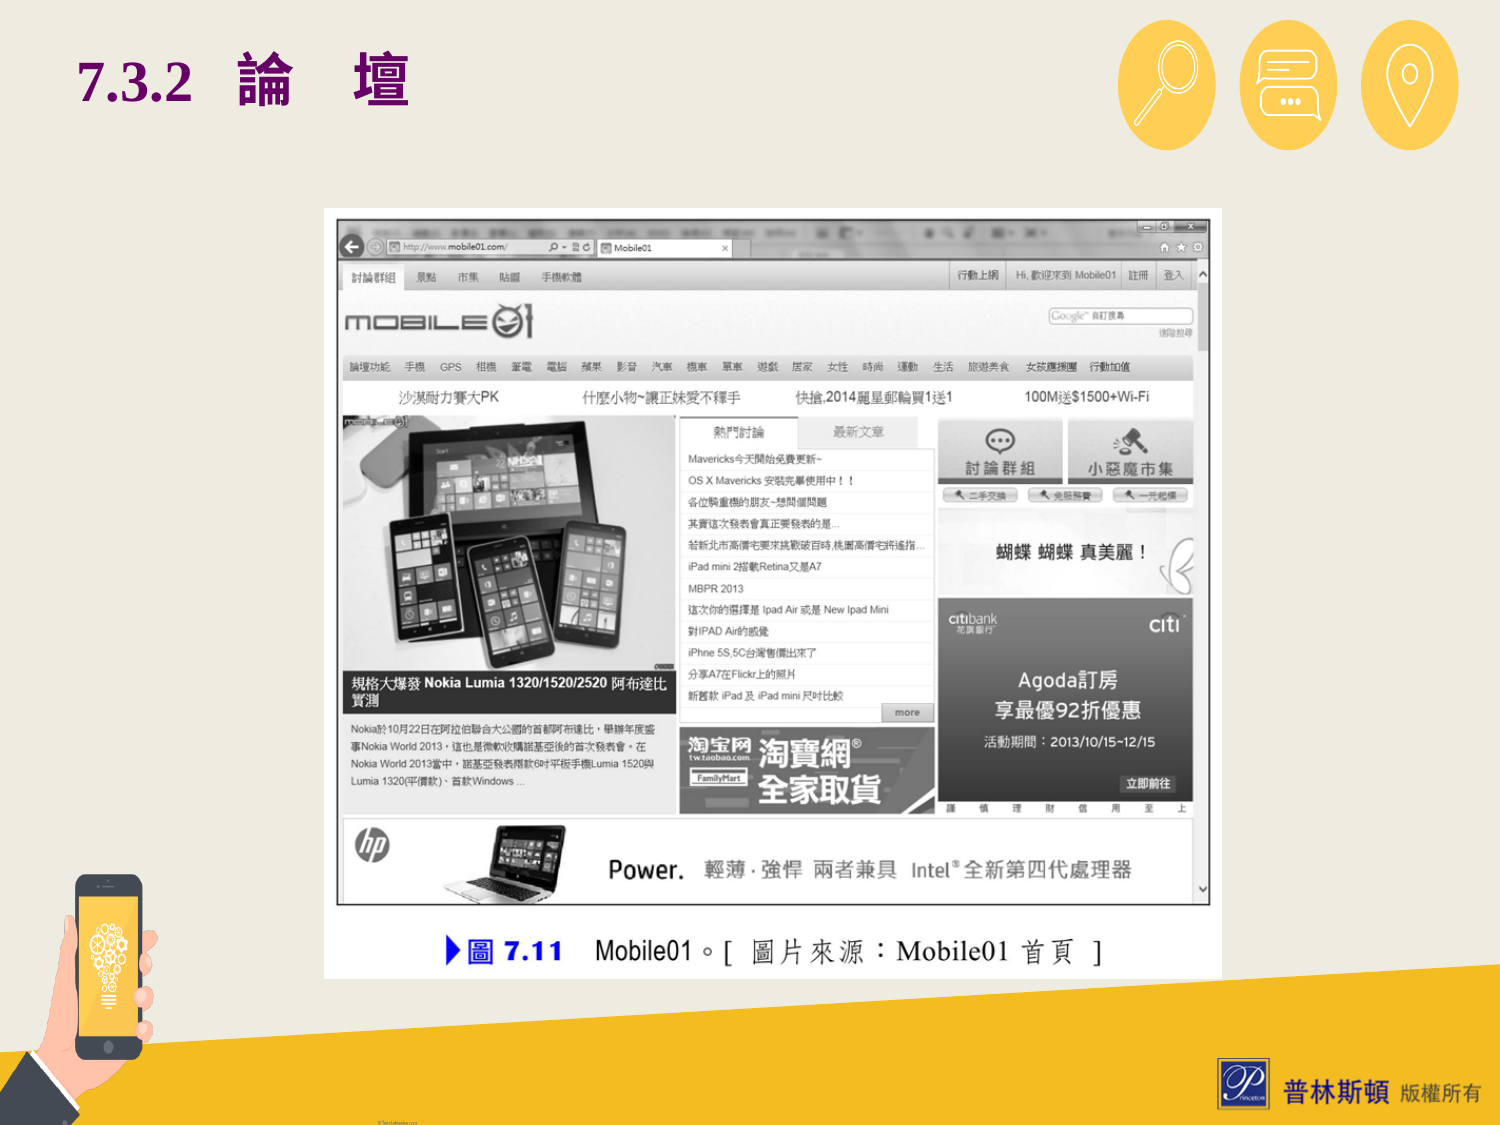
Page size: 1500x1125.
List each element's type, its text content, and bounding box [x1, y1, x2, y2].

title 7.3.2 論 壇 [76, 19, 1459, 114]
picture [1217, 1058, 1500, 1125]
picture [0, 207, 1223, 1125]
